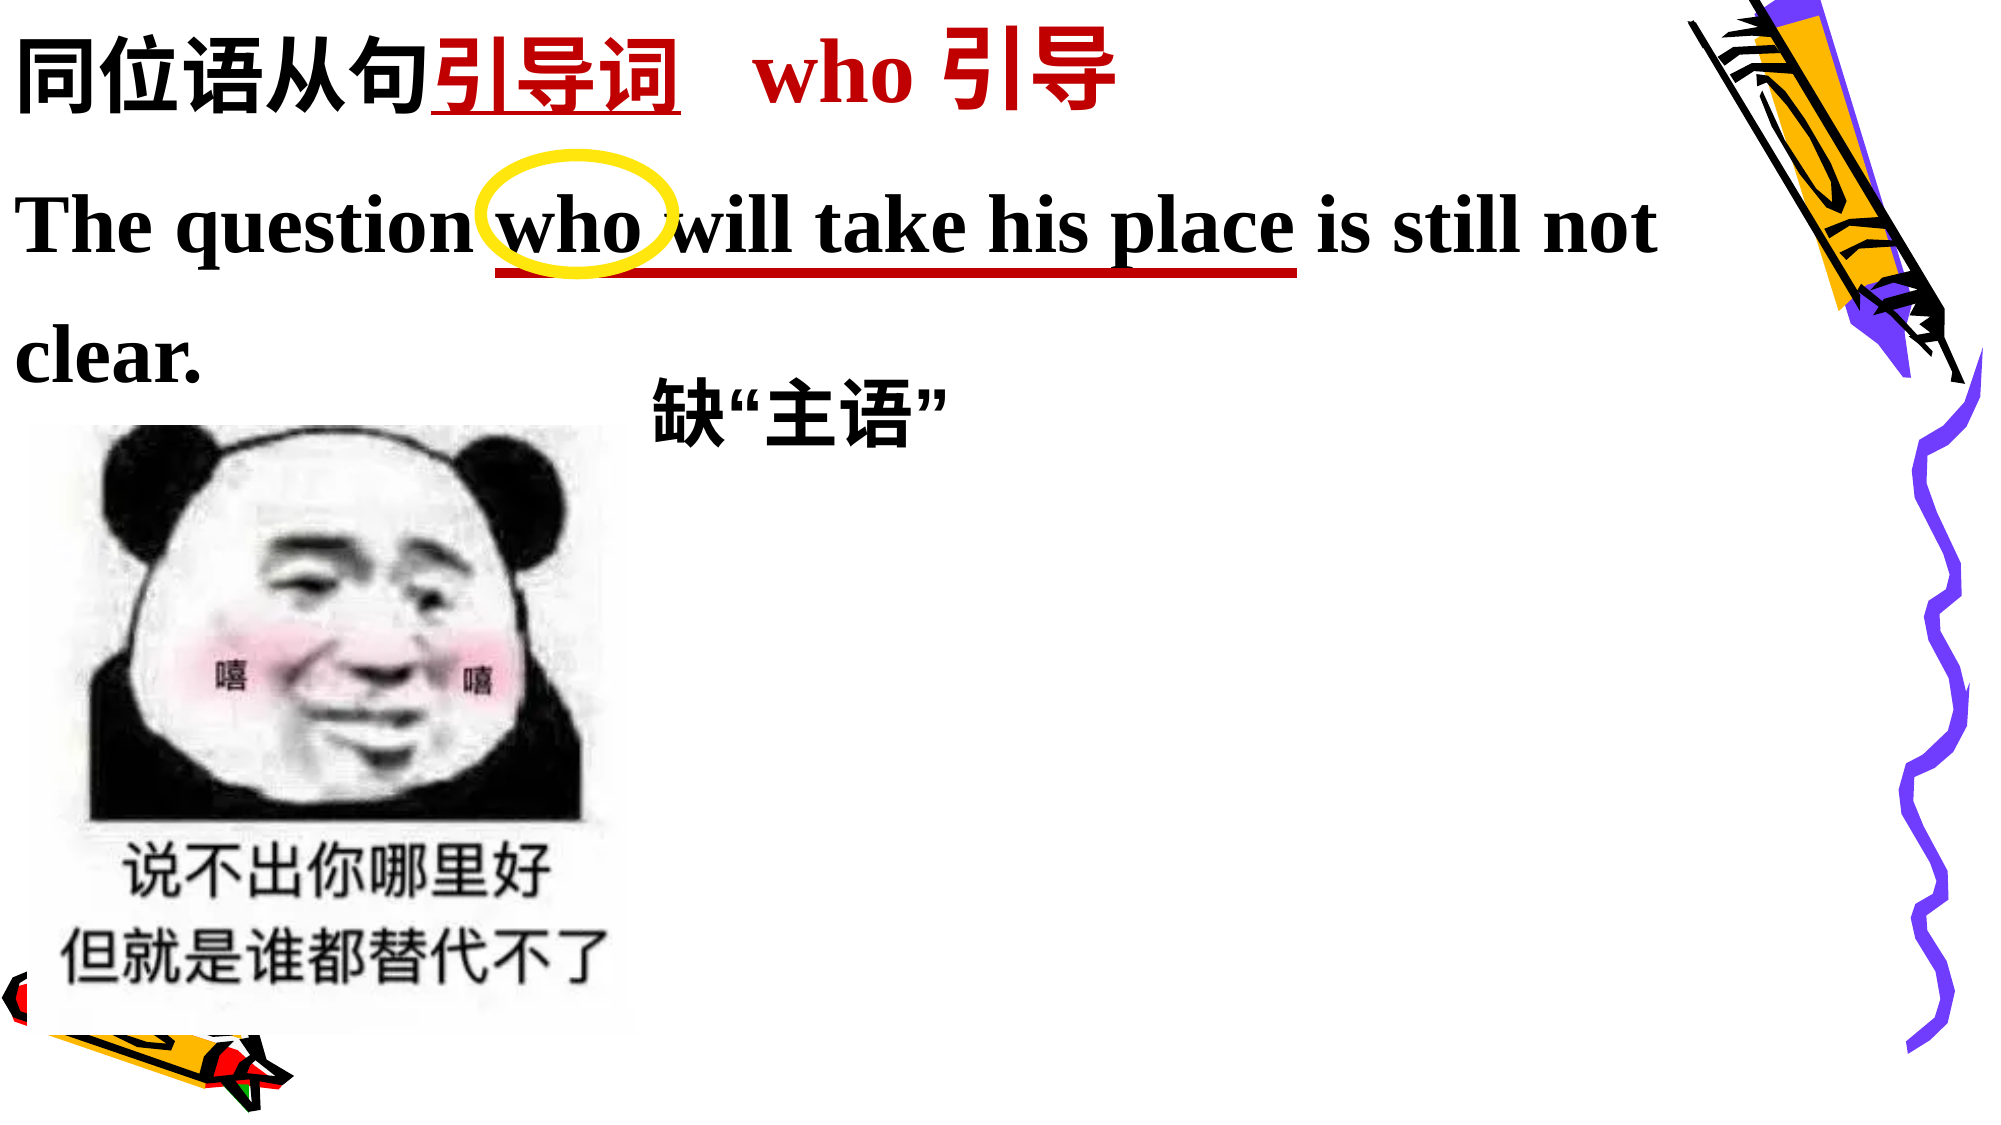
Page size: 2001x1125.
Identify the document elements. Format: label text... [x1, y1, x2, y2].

text_box 缺“主语” [636, 332, 1022, 464]
text_box The question who will take his place is still not clear. [0, 131, 1852, 407]
text_box 同位语从句引导词 [0, 0, 738, 131]
text_box who引导 [737, 3, 1285, 128]
text_box [478, 152, 676, 272]
picture [27, 425, 637, 1035]
